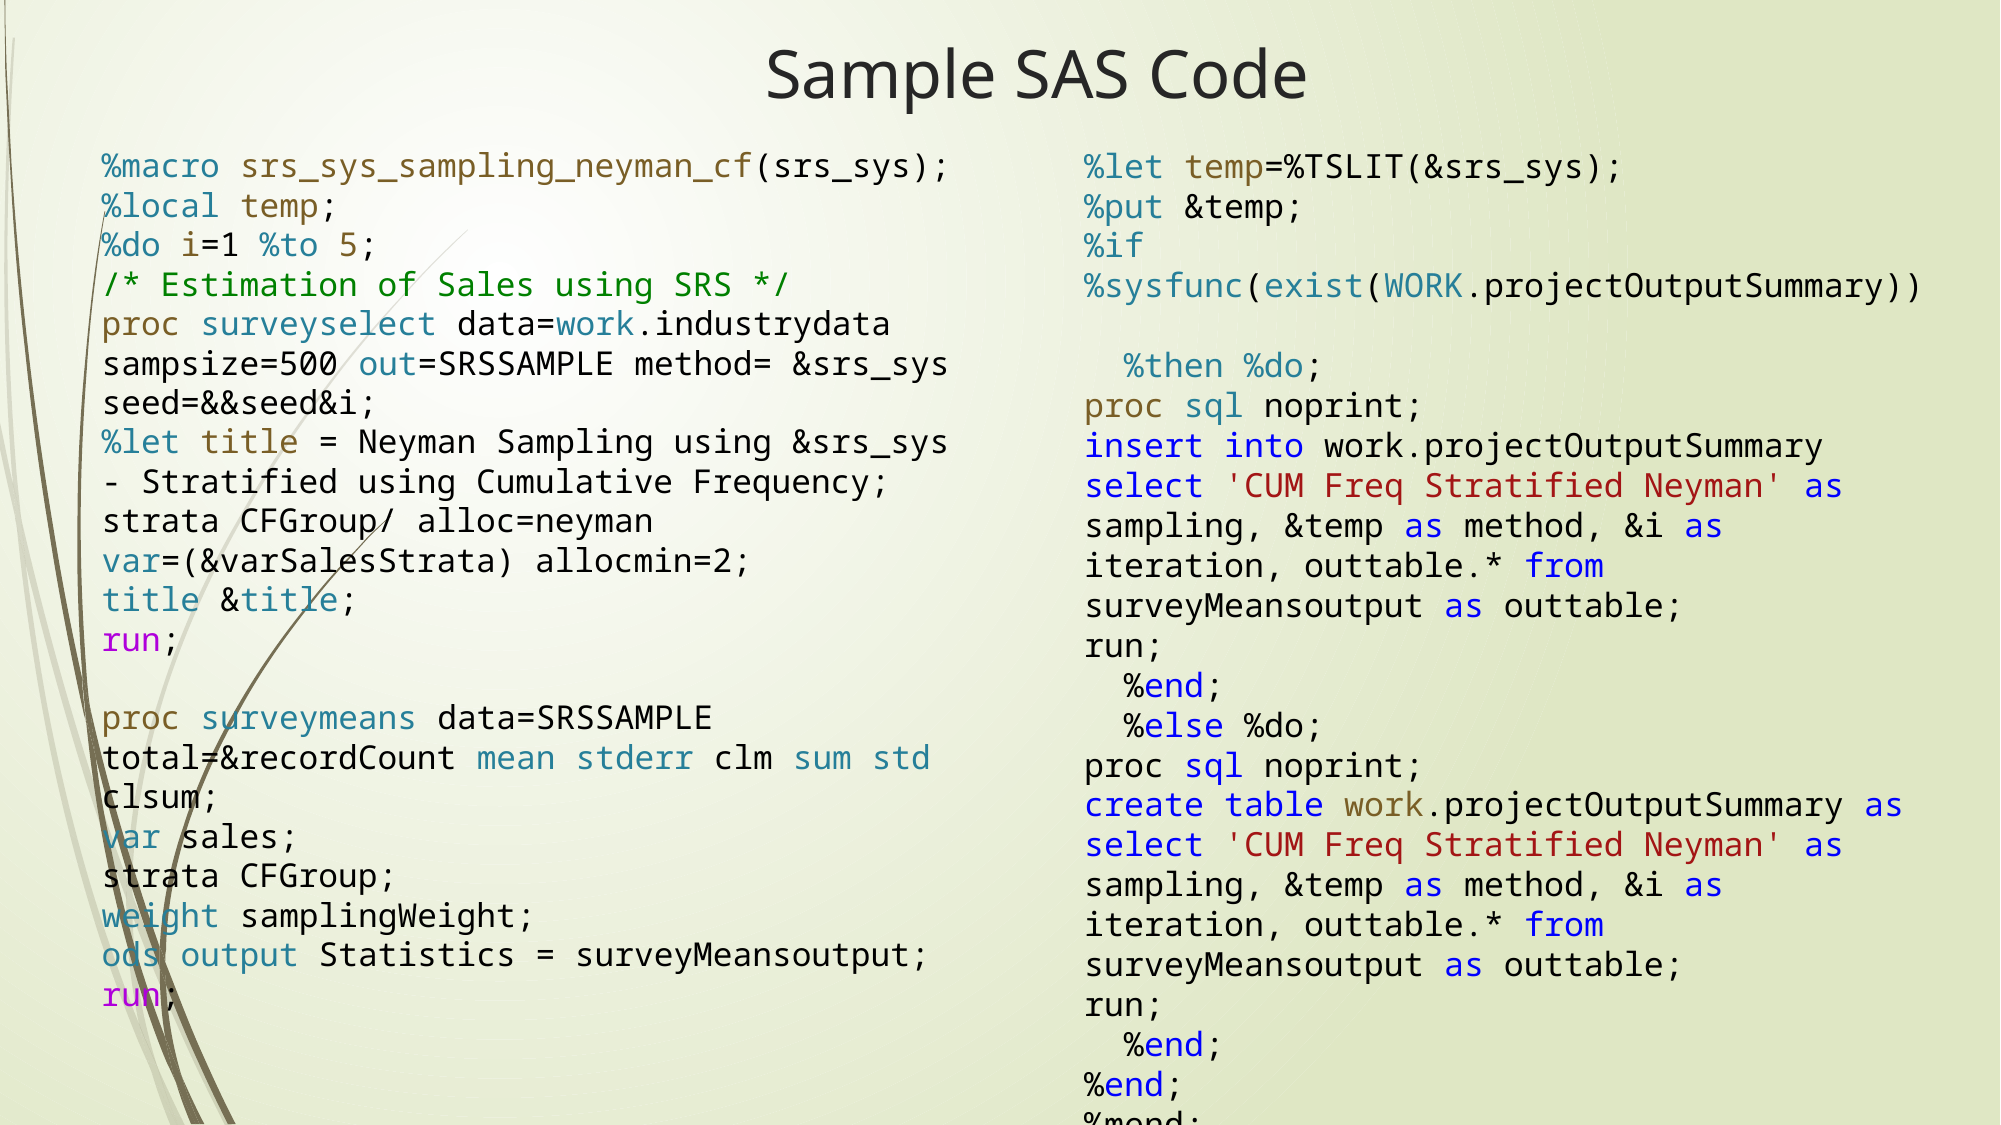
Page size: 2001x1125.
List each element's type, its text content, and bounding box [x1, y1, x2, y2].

list %macro srs_sys_sampling_neyman_cf(srs_sys); %local temp; %do i=1 %to 5; /* Estimation of Sales using SRS */ proc surveyselect data=work.industrydata sampsize=500 out=SRSSAMPLE method= &srs_sys seed=&&seed&i; %let title = Neyman Sampling using &srs_sys - Stratified using Cumulative Frequency; strata CFGroup/ alloc=neyman var=(&varSalesStrata) allocmin=2; title &title; run; proc surveymeans data=SRSSAMPLE total=&recordCount mean stderr clm sum std clsum; var sales; strata CFGroup; weight samplingWeight; ods output Statistics = surveyMeansoutput; run; [86, 137, 970, 1101]
text_box %let temp=%TSLIT(&srs_sys); %put &temp; %if %sysfunc(exist(WORK.projectOutputSummary)) %then %do; proc sql noprint; insert into work.projectOutputSummary select 'CUM Freq Stratified Neyman' as sampling, &temp as method, &i as iteration, outtable.* from surveyMeansoutput as outtable; run; %end; %else %do; proc sql noprint; create table work.projectOutputSummary as select 'CUM Freq Stratified Neyman' as sampling, &temp as method, &i as iteration, outtable.* from surveyMeansoutput as outtable; run; %end; %end; %mend; %srs_sys_sampling_neyman_cf(srs); %srs_sys_sampling_neyman_cf(sys); [1069, 137, 1953, 1101]
title Sample SAS Code [750, 24, 1367, 138]
